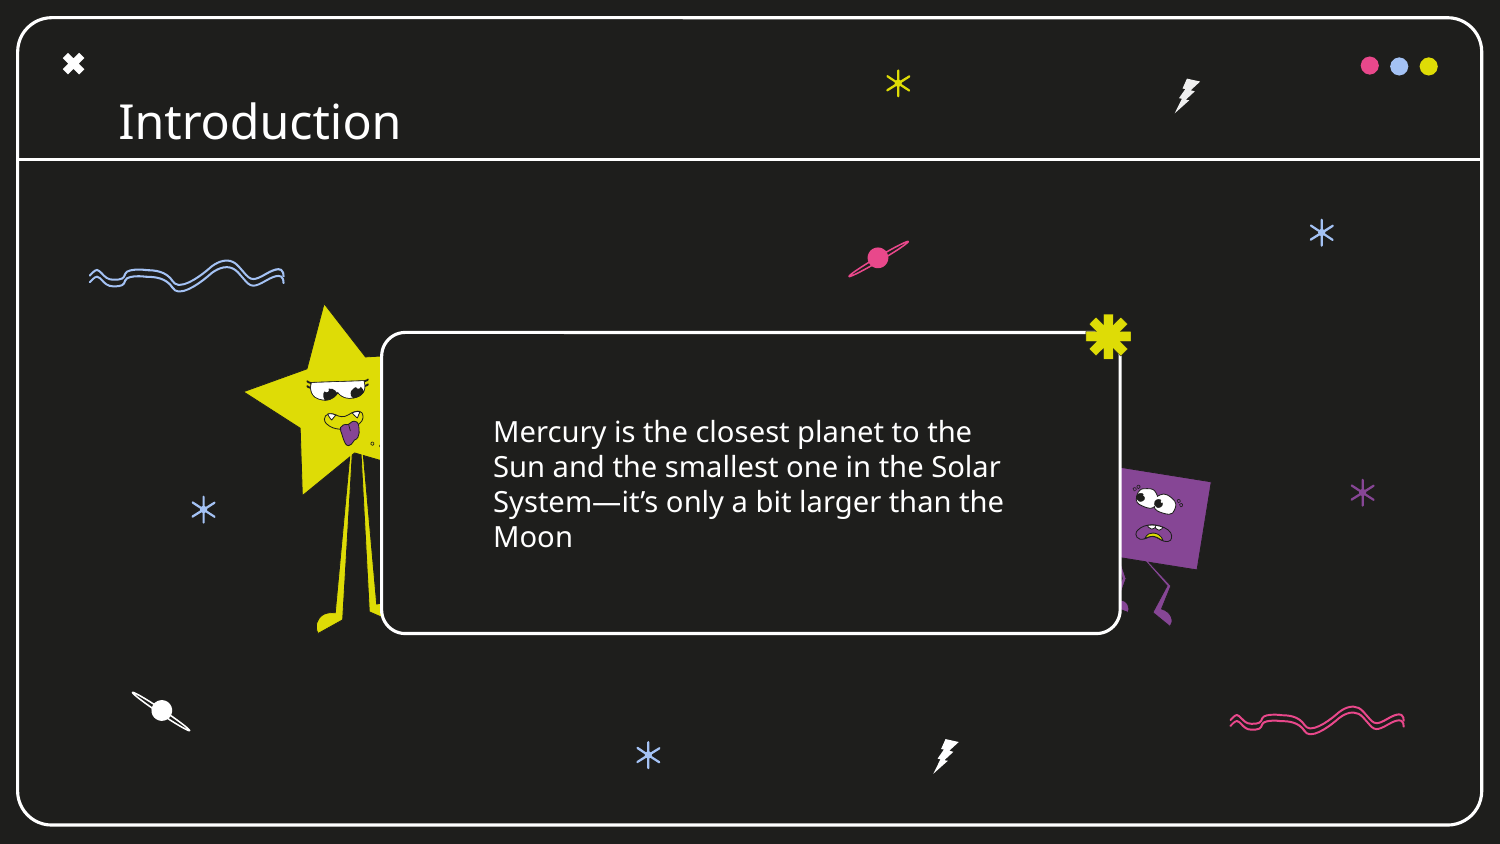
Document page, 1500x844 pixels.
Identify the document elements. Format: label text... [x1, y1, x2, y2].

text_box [243, 303, 1212, 634]
title Introduction [103, 76, 1383, 158]
